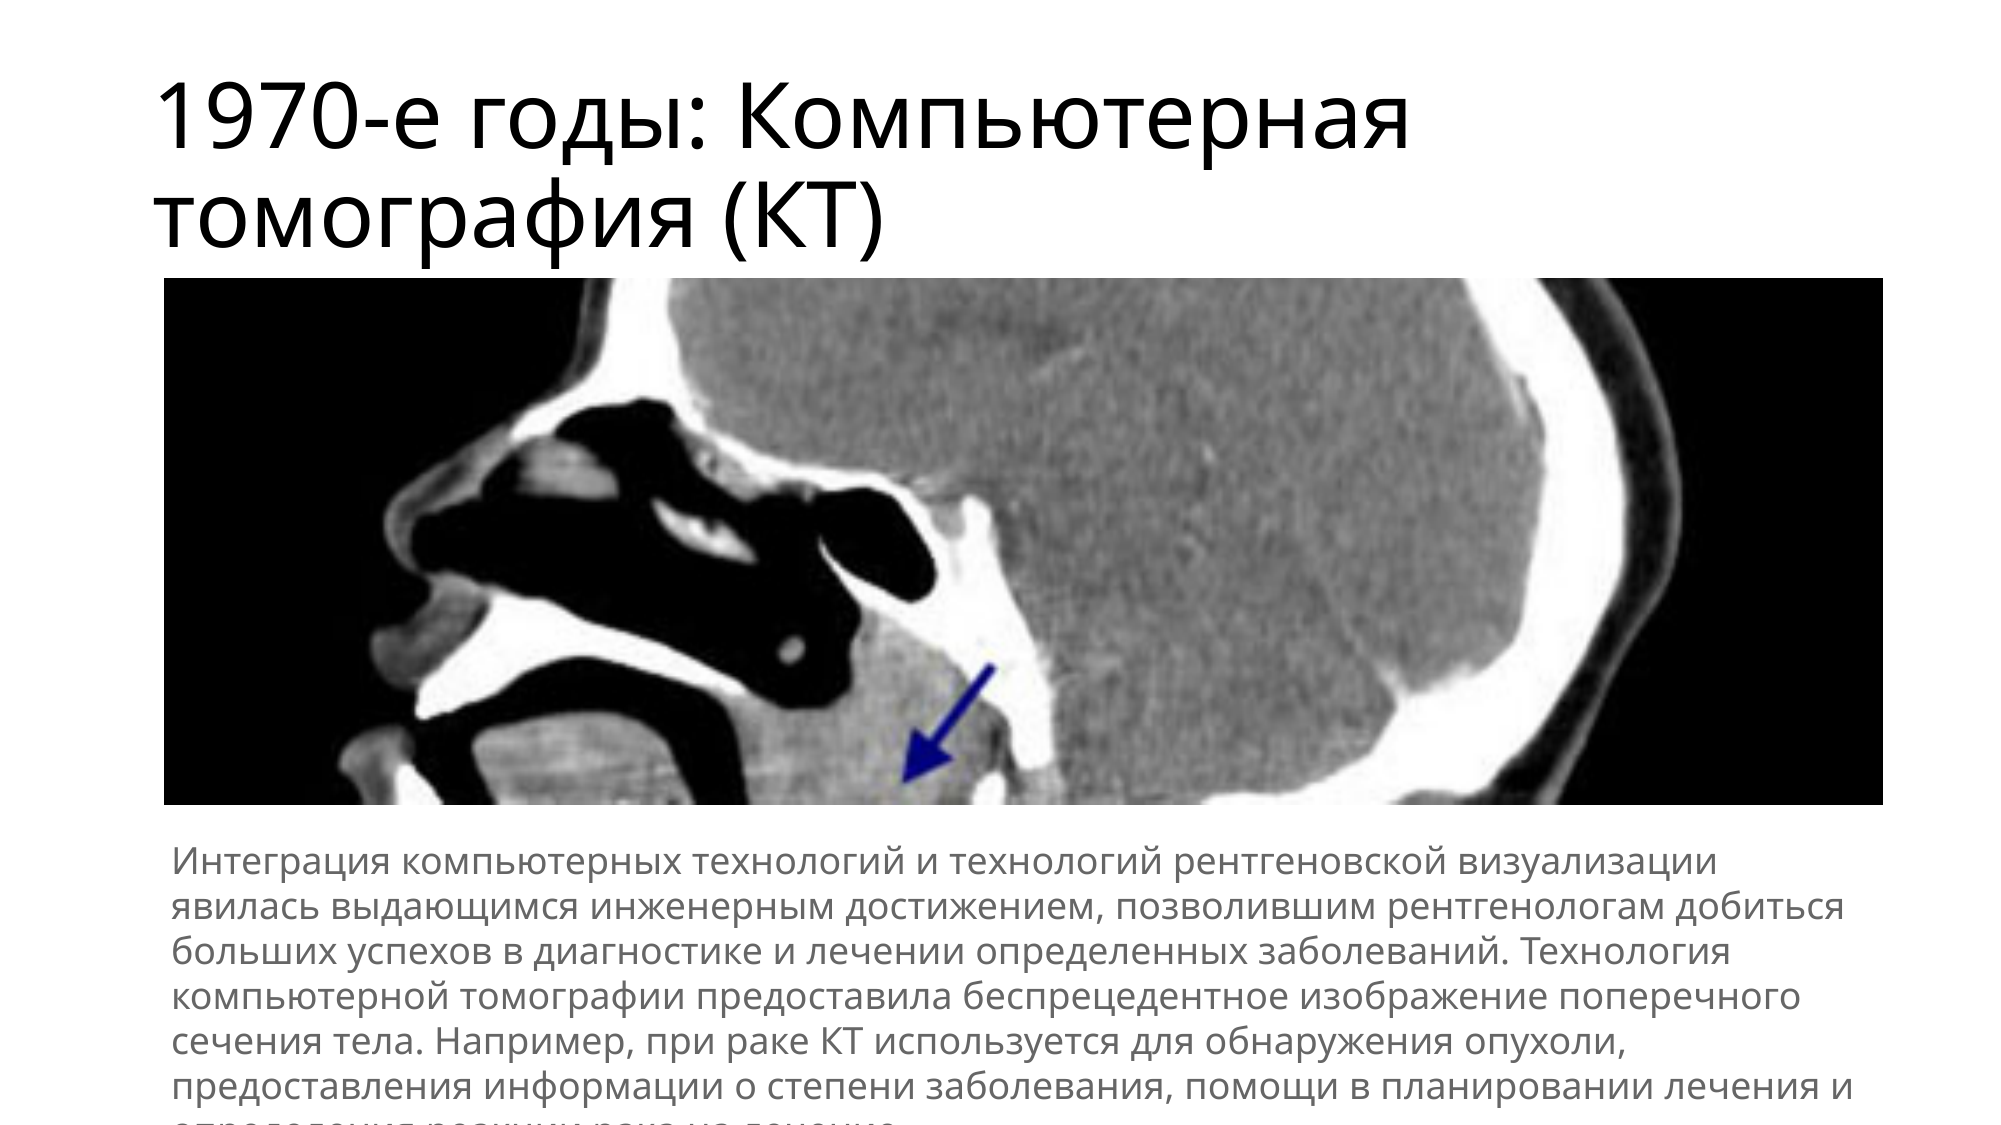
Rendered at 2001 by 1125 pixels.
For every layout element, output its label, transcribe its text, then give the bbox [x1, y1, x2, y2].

title 1970-е годы: Компьютерная томография (КТ) [137, 59, 1863, 278]
text_box Интеграция компьютерных технологий и технологий рентгеновской визуализации явилась выдающимся инженерным достижением, позволившим рентгенологам добиться больших успехов в диагностике и лечении определенных заболеваний. Технология компьютерной томографии предоставила беспрецедентное изображение поперечного сечения тела. Например, при раке КТ используется для обнаружения опухоли, предоставления информации о степени заболевания, помощи в планировании лечения и определения реакции рака на лечение. [156, 829, 1882, 1125]
picture [164, 278, 1883, 805]
